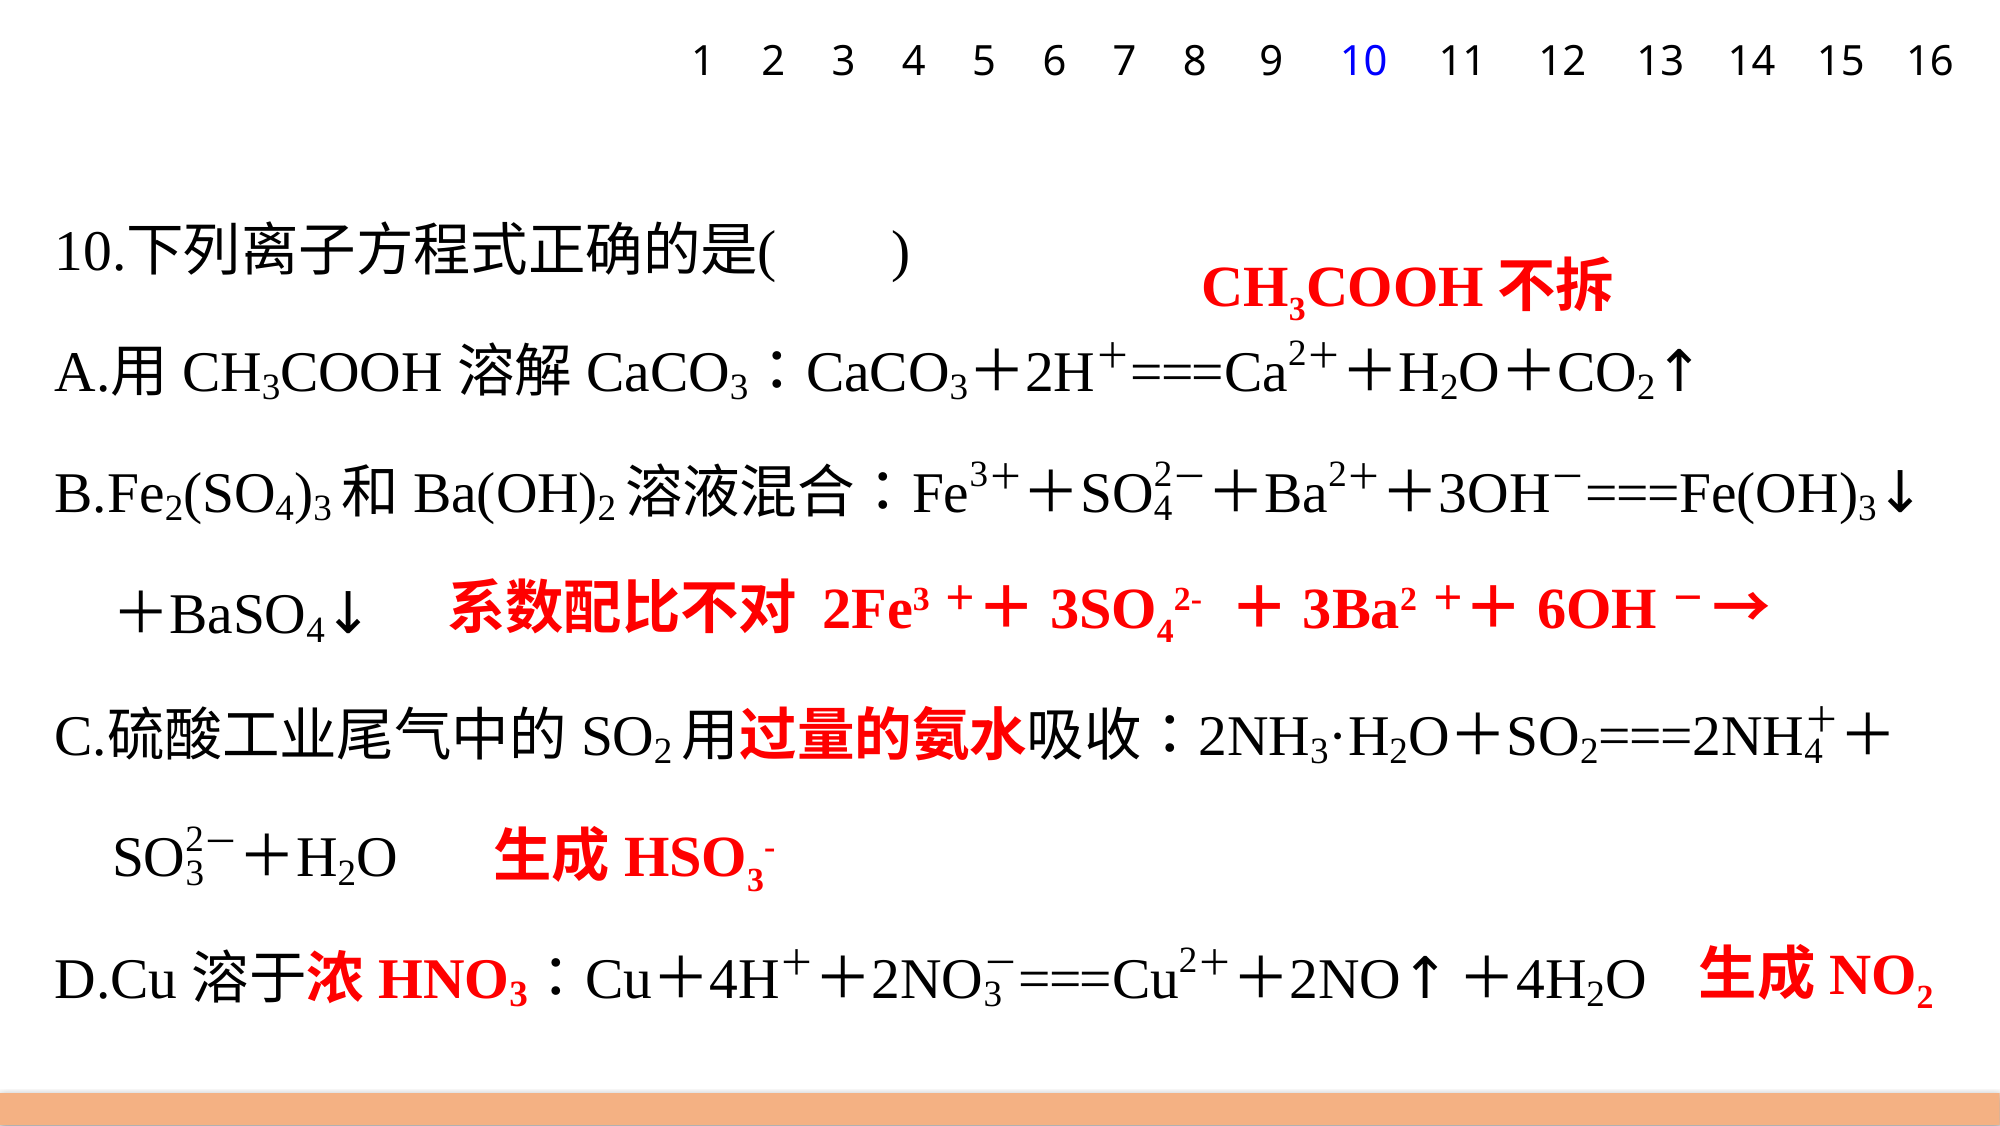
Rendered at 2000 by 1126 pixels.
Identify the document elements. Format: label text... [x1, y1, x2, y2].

text_box 1 [673, 11, 733, 106]
text_box 10 [1318, 11, 1409, 106]
text_box 16 [1890, 11, 1969, 106]
text_box [0, 1092, 2000, 1126]
text_box 9 [1235, 11, 1308, 106]
text_box 11 [1420, 11, 1506, 106]
text_box 8 [1165, 11, 1225, 106]
text_box 15 [1801, 11, 1880, 106]
text_box 3 [814, 11, 874, 106]
text_box 6 [1024, 11, 1084, 106]
text_box 14 [1712, 11, 1791, 106]
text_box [54, 210, 1945, 1097]
text_box 13 [1619, 11, 1702, 106]
text_box 4 [884, 11, 944, 106]
text_box 5 [954, 11, 1014, 106]
text_box 2 [743, 11, 804, 106]
text_box 12 [1516, 11, 1609, 106]
text_box 7 [1095, 11, 1155, 106]
